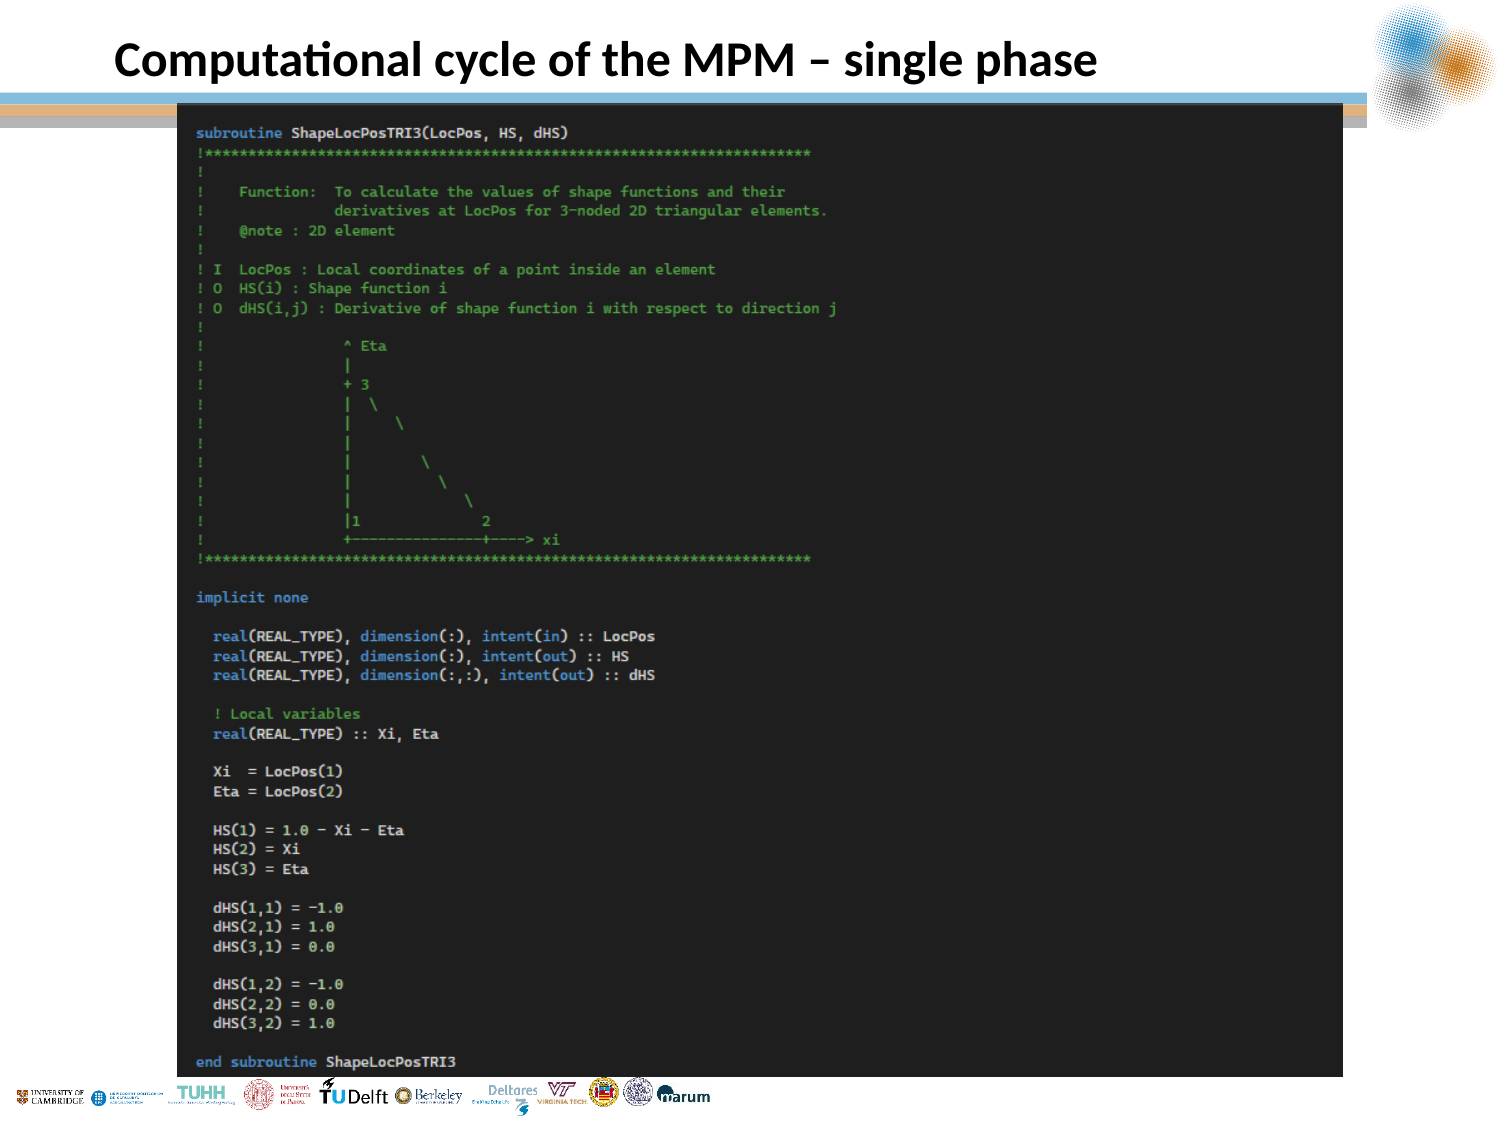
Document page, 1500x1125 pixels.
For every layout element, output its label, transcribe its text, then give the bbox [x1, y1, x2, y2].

picture [15, 103, 1343, 1120]
title Computational cycle of the MPM – single phase [114, 10, 1371, 104]
picture [1367, 0, 1500, 135]
picture [654, 1082, 712, 1104]
